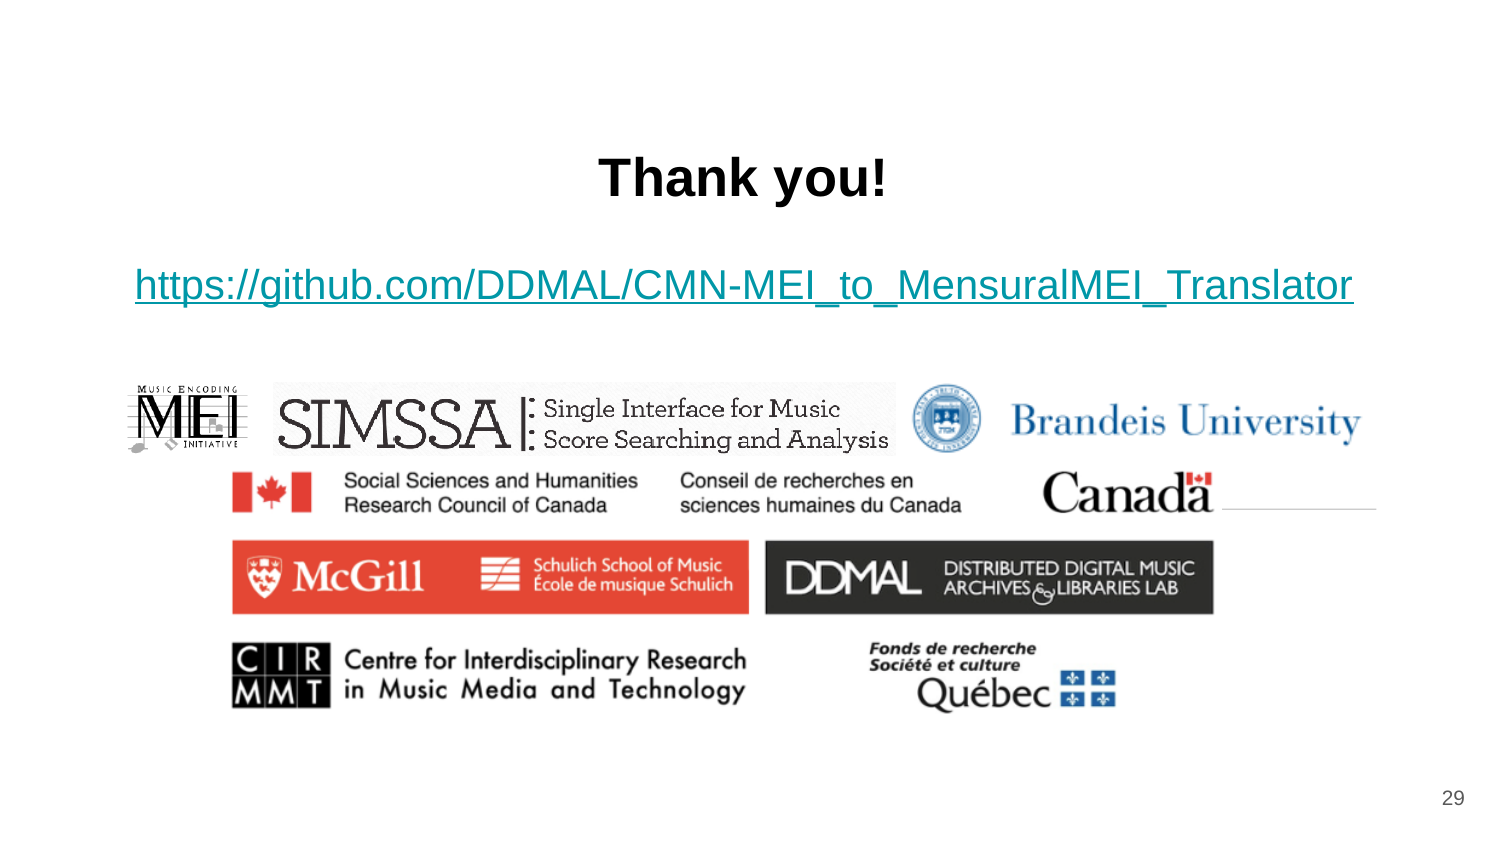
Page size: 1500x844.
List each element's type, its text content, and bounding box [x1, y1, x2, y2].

slide_number 29 [1389, 764, 1480, 830]
picture [123, 327, 1377, 722]
title Thank you! https://github.com/DDMAL/CMN-MEI_to_MensuralMEI_Translator [45, 94, 1443, 356]
